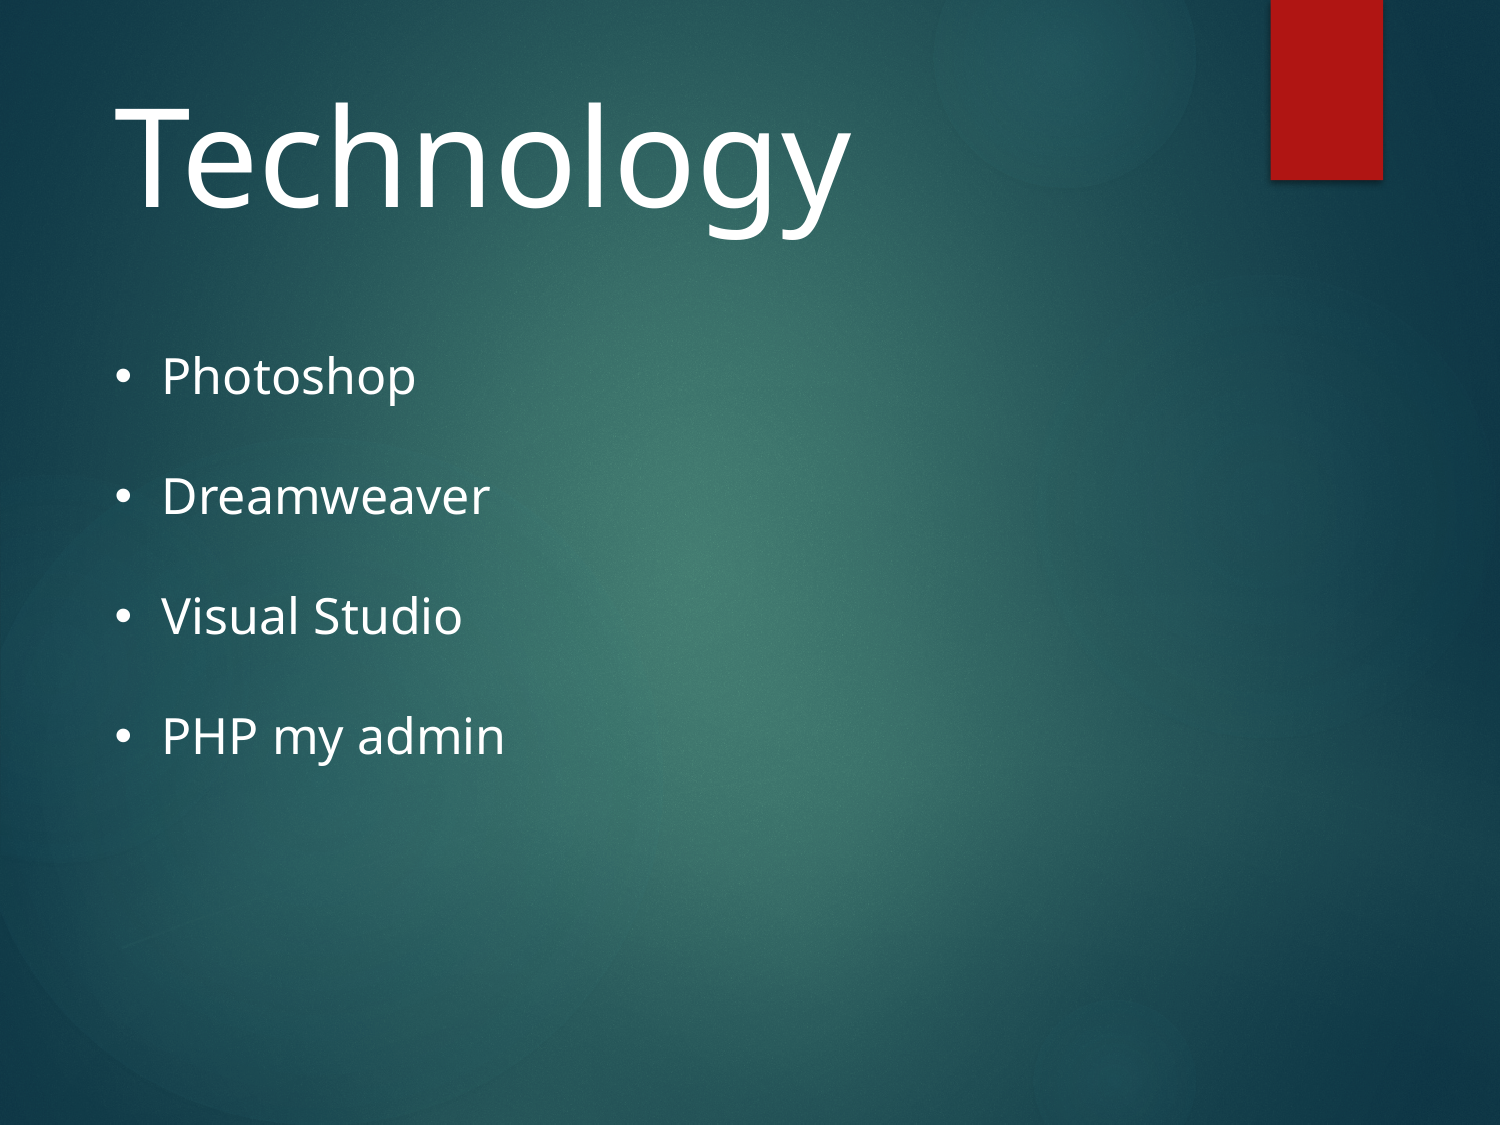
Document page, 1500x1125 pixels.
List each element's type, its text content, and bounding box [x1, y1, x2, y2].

text_box Photoshop Dreamweaver Visual Studio PHP my admin [99, 337, 788, 773]
text_box Technology [99, 62, 1000, 243]
